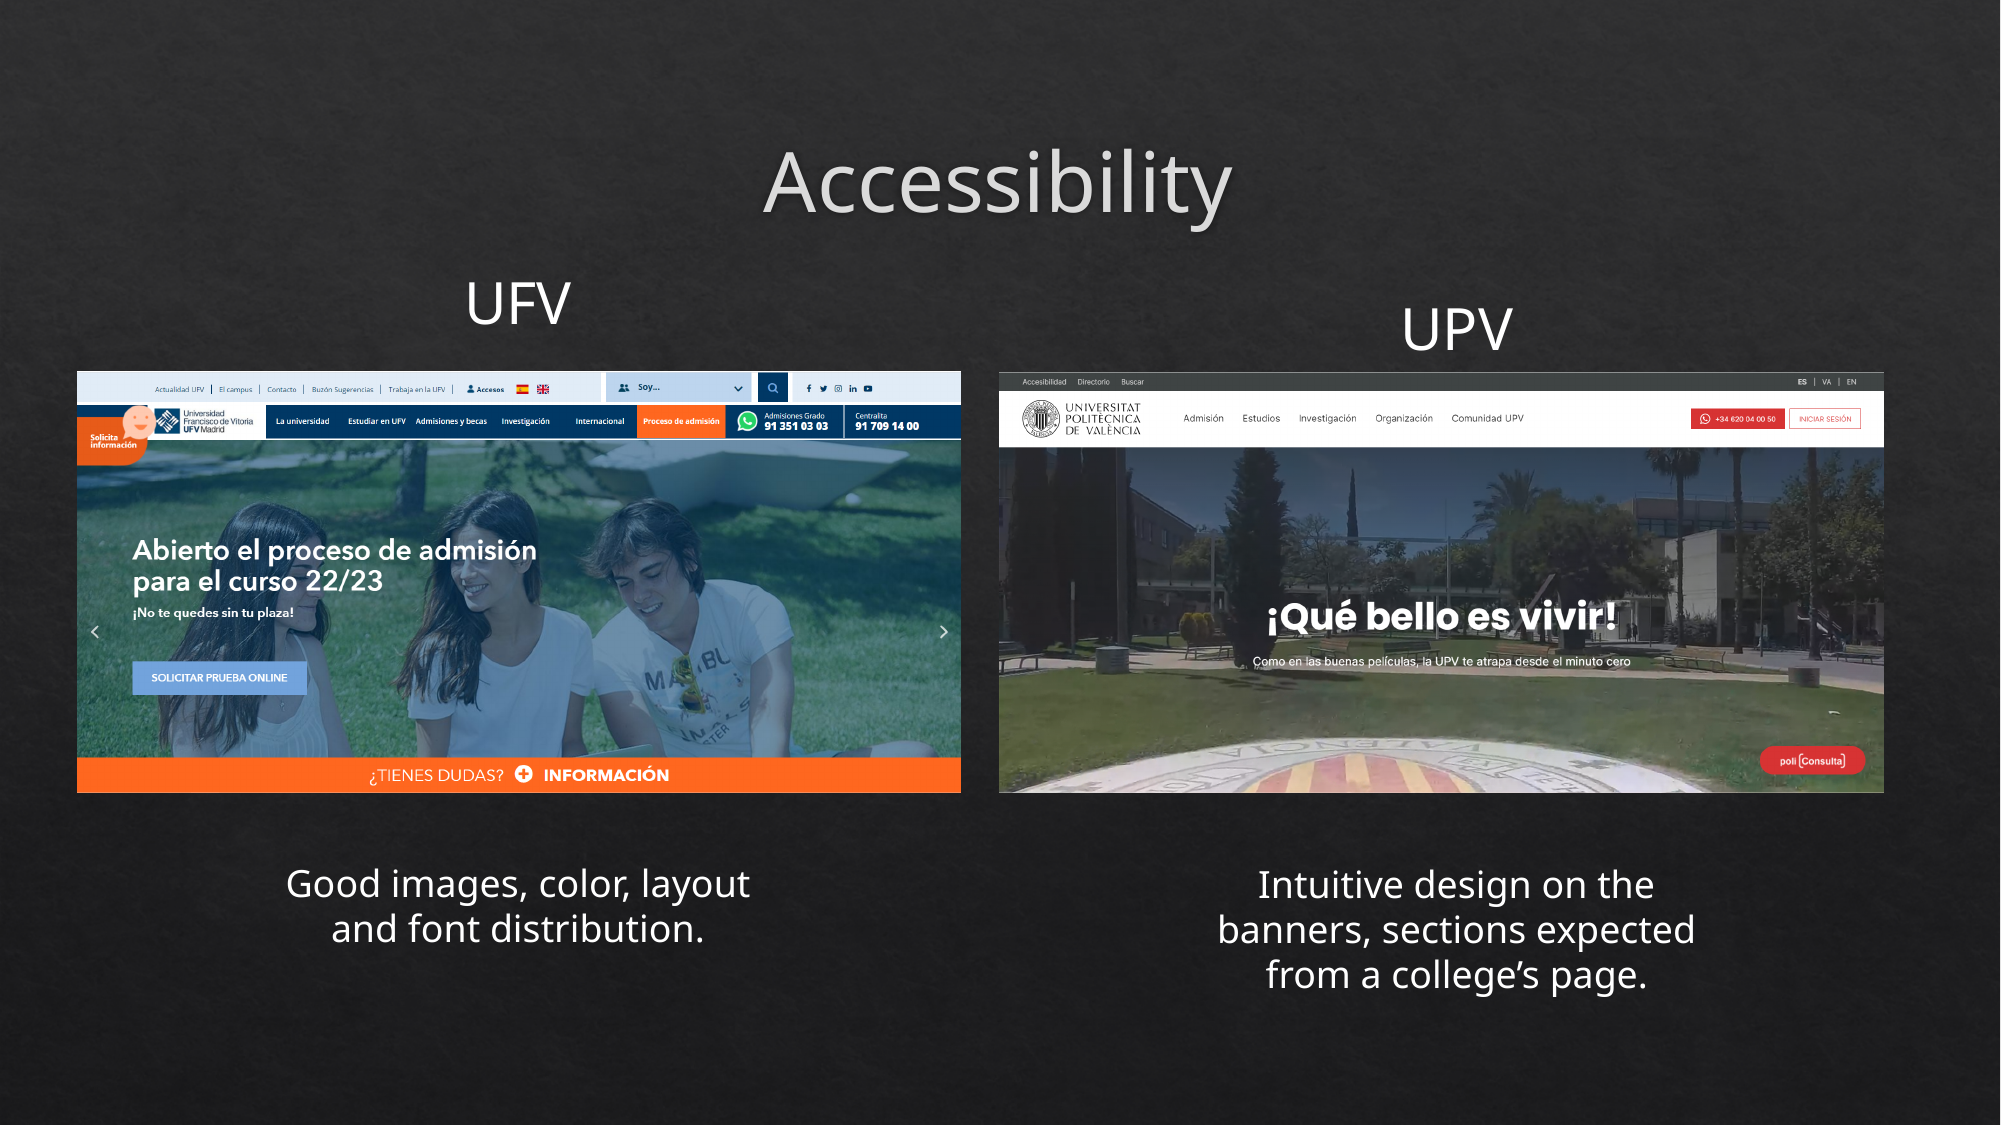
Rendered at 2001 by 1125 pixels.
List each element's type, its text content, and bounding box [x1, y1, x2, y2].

text_box Good images, color, layout and font distribution. [246, 852, 790, 957]
text_box UFV [294, 259, 742, 344]
picture [76, 371, 962, 794]
picture [999, 372, 1884, 794]
text_box Intuitive design on the banners, sections expected from a college’s page. [1185, 853, 1729, 1004]
title Accessibility [149, 99, 1849, 260]
text_box UPV [1233, 284, 1681, 368]
